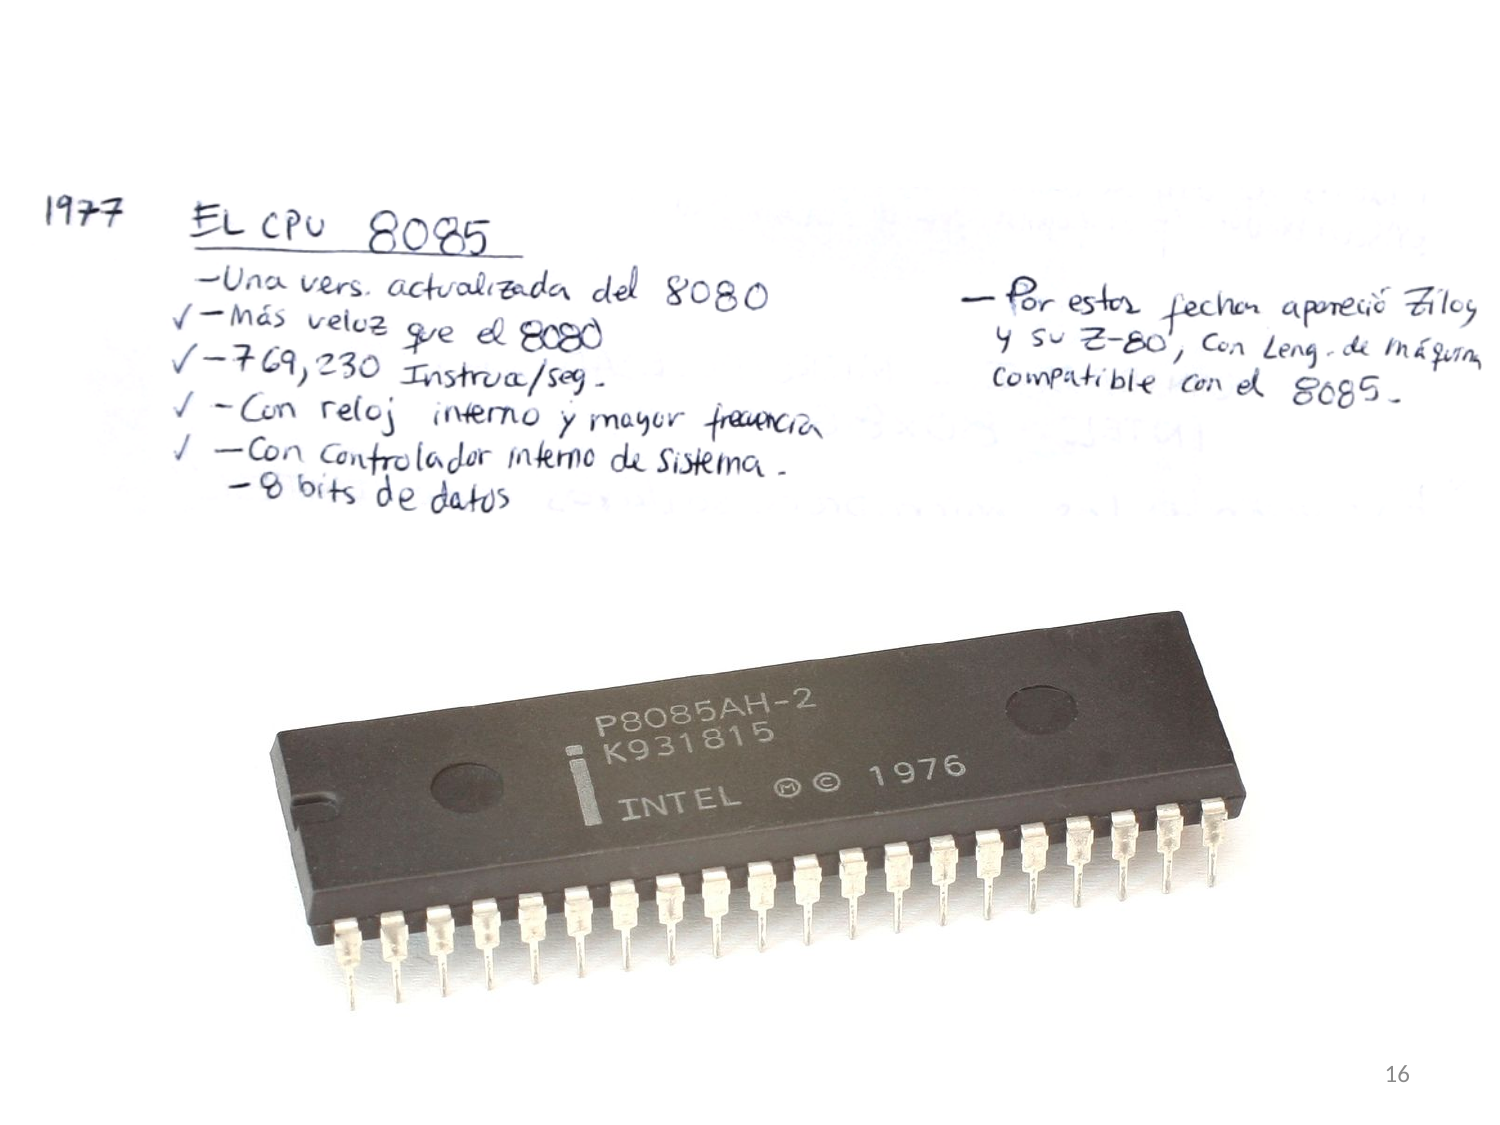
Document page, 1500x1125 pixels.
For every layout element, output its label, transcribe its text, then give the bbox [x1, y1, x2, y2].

picture [198, 550, 1325, 1065]
slide_number 16 [1074, 1042, 1425, 1103]
picture [22, 187, 1500, 516]
subtitle [70, 524, 1442, 1079]
